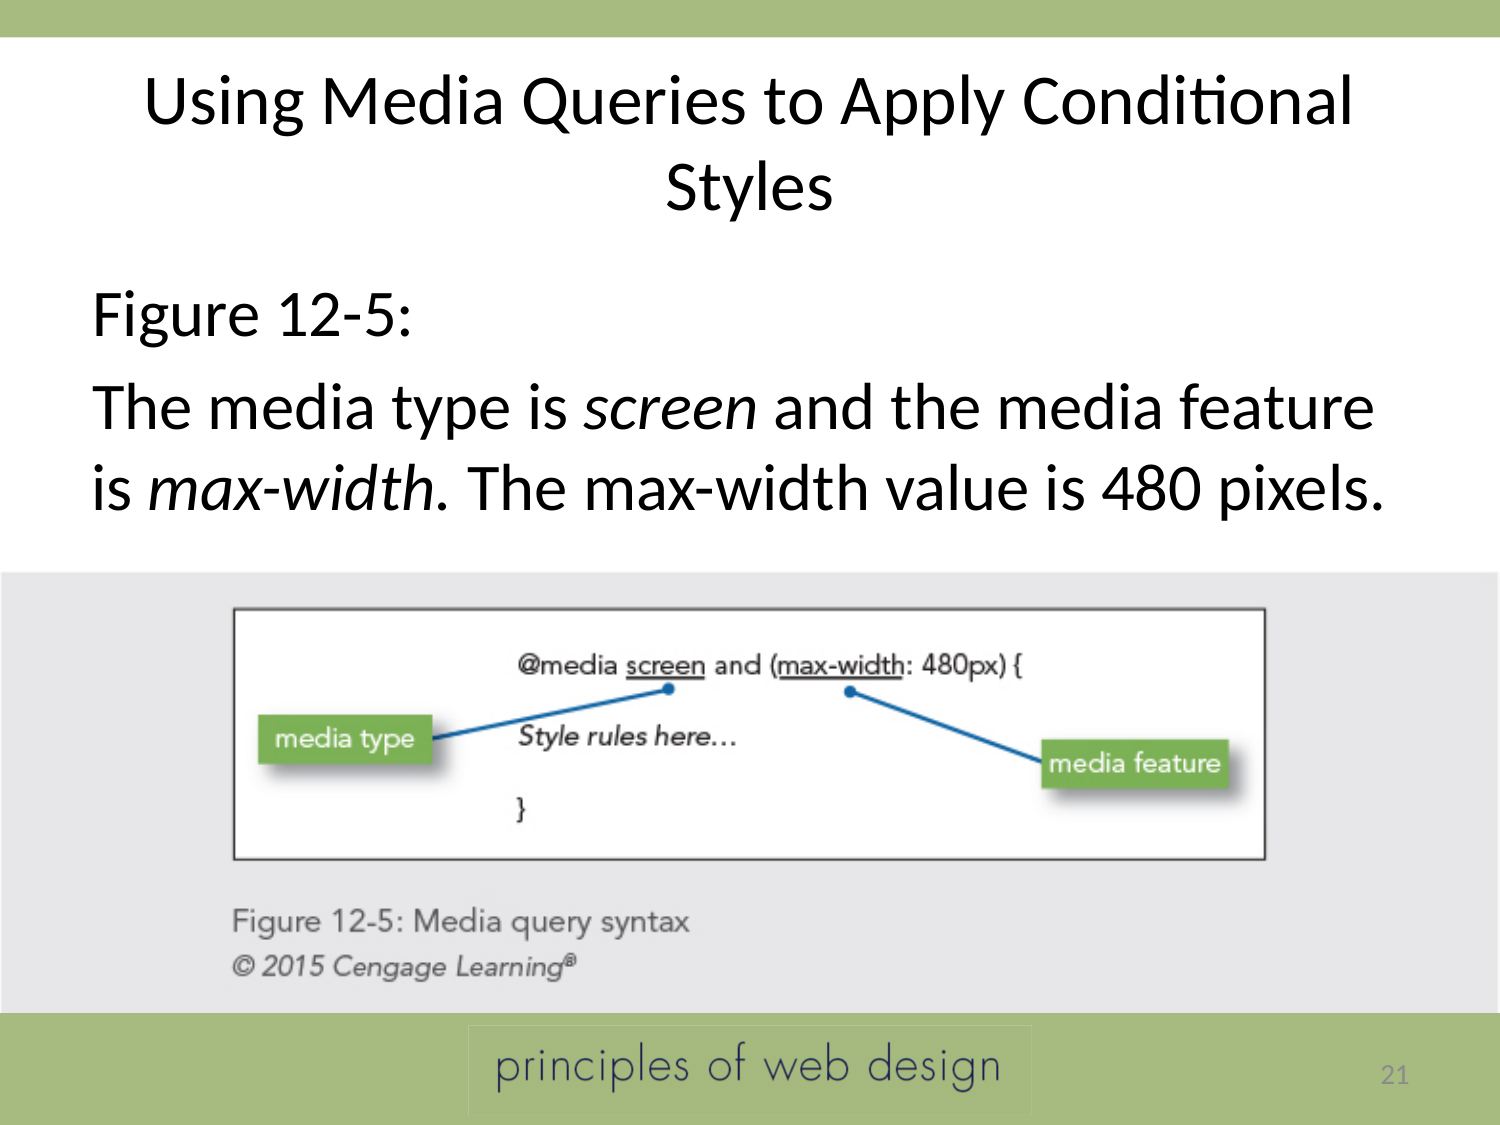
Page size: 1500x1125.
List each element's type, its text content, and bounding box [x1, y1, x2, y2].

picture [0, 571, 1500, 1013]
picture [469, 1026, 1031, 1115]
slide_number 21 [1074, 1042, 1425, 1103]
list Figure 12-5: The media type is screen and the media feature is max-width. The max-width value is 480 pixels. [75, 262, 1425, 570]
title Using Media Queries to Apply Conditional Styles [75, 45, 1425, 233]
